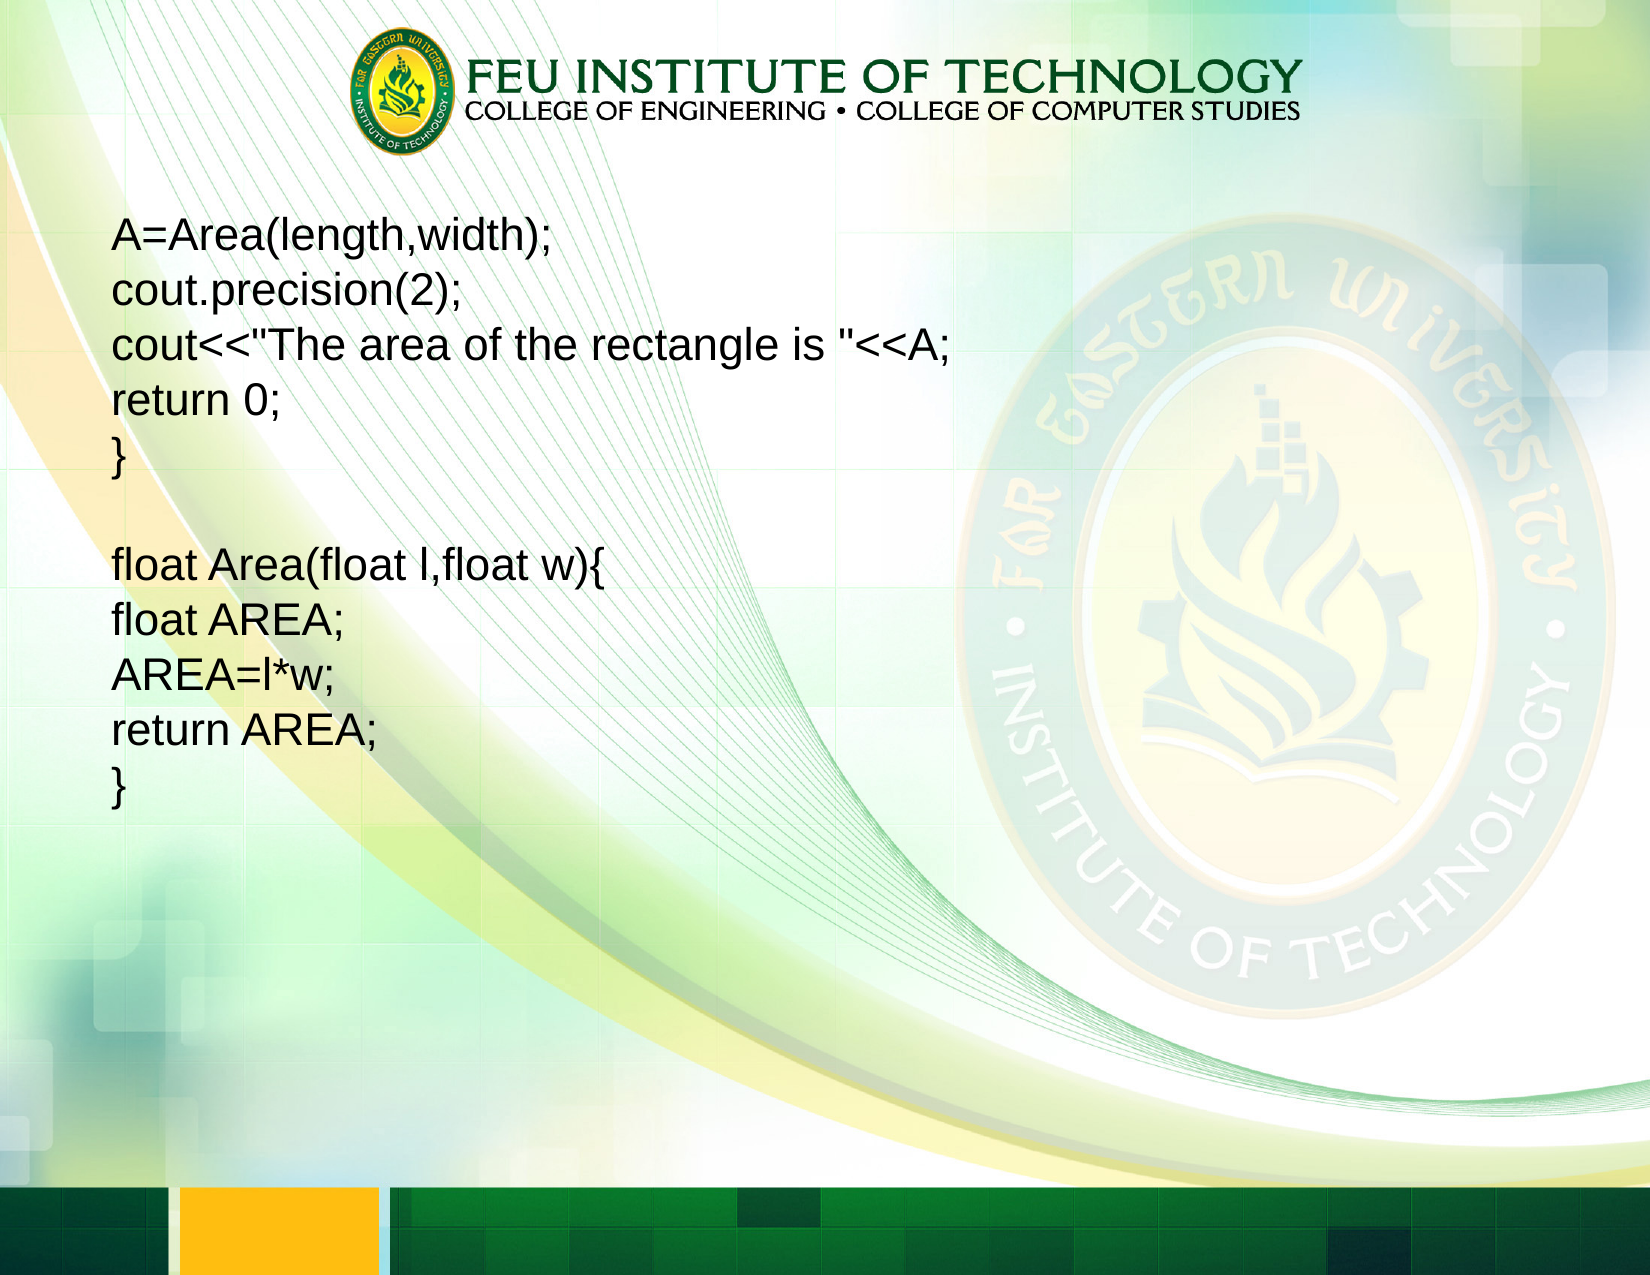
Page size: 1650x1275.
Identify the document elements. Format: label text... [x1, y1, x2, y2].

picture [0, 0, 1650, 1275]
text_box A=Area(length,width); cout.precision(2); cout<<"The area of the rectangle is "<<A; return 0; } float Area(float l,float w){ float AREA; AREA=l*w; return AREA; } [96, 142, 1430, 817]
